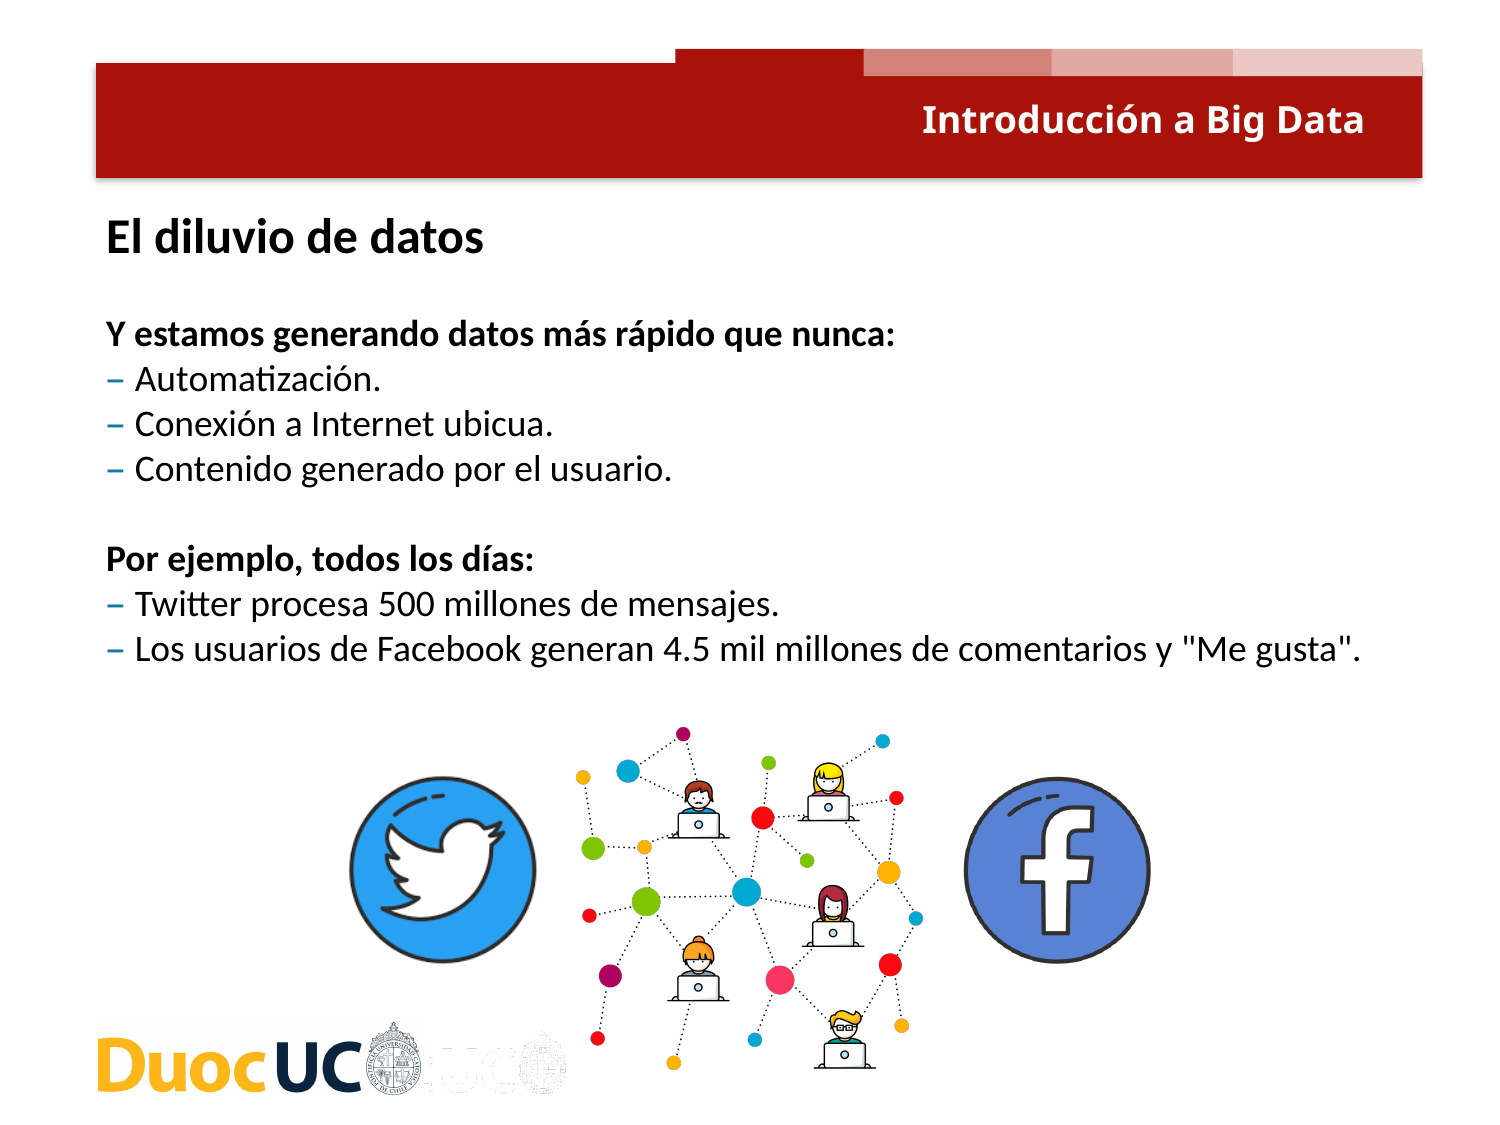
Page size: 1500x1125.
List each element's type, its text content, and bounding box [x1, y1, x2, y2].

text_box El diluvio de datos Y estamos generando datos más rápido que nunca: – Automatización. – Conexión a Internet ubicua. – Contenido generado por el usuario. Por ejemplo, todos los días: – Twitter procesa 500 millones de mensajes. – Los usuarios de Facebook generan 4.5 mil millones de comentarios y "Me gusta". [91, 196, 1425, 677]
text_box Introducción a Big Data [847, 88, 1381, 149]
picture [96, 1021, 566, 1095]
picture [299, 727, 1201, 1070]
